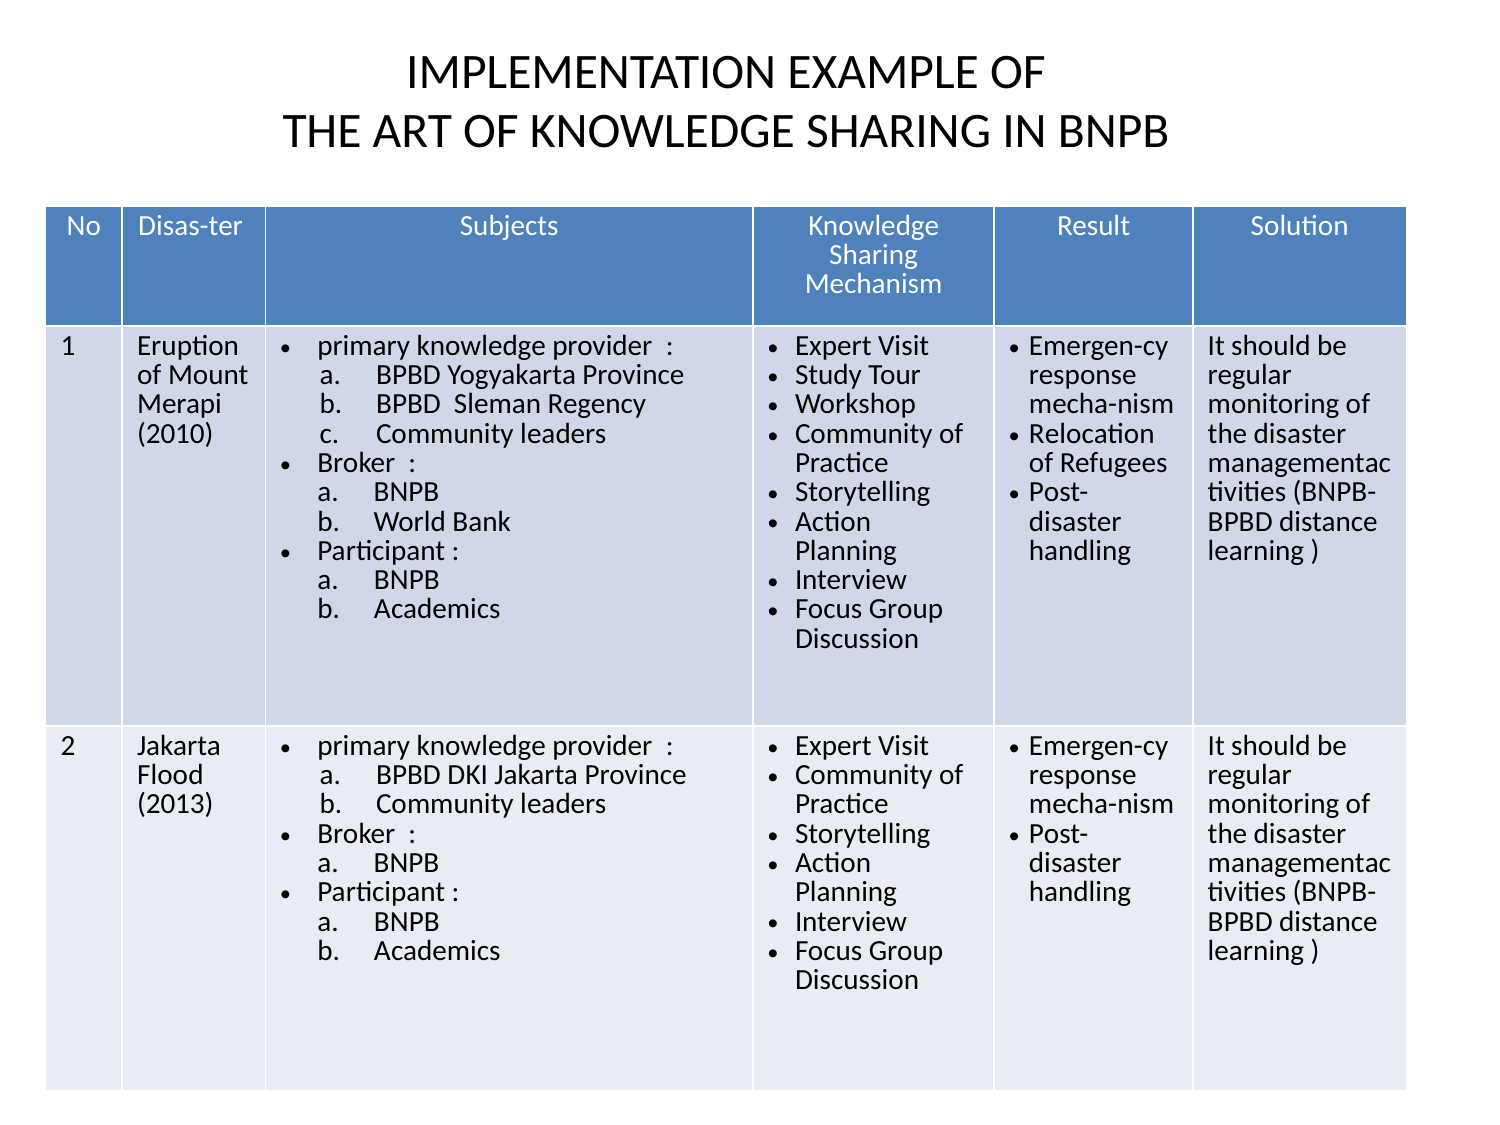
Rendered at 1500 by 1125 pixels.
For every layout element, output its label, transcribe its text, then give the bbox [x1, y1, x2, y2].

table_header No [46, 207, 121, 325]
table_cell Eruption of Mount Merapi (2010) [123, 327, 265, 725]
table_cell Expert Visit Community of Practice Storytelling Action Planning Interview Focus Group Discussion [754, 727, 993, 1090]
table_header Solution [1194, 207, 1406, 325]
table_cell Emergen-cy response mecha-nism Post-disaster handling [995, 727, 1192, 1090]
table_header Subjects [266, 207, 752, 325]
table_cell Emergen-cy response mecha-nism Relocation of Refugees Post-disaster handling [995, 327, 1192, 725]
table_cell Jakarta Flood (2013) [123, 727, 265, 1090]
table_cell primary knowledge provider : BPBD DKI Jakarta Province Community leaders Broker : BNPB Participant : BNPB Academics [266, 727, 752, 1090]
table_cell 2 [46, 727, 121, 1090]
table_header Knowledge Sharing Mechanism [754, 207, 993, 325]
title IMPLEMENTATION EXAMPLE OF THE ART OF KNOWLEDGE SHARING IN BNPB [45, 31, 1407, 166]
table_cell Expert Visit Study Tour Workshop Community of Practice Storytelling Action Planning Interview Focus Group Discussion [754, 327, 993, 725]
table_header Result [995, 207, 1192, 325]
table_header Disas-ter [123, 207, 265, 325]
table_cell primary knowledge provider : BPBD Yogyakarta Province BPBD Sleman Regency Community leaders Broker : BNPB World Bank Participant : BNPB Academics [266, 327, 752, 725]
table_cell 1 [46, 327, 121, 725]
table_cell It should be regular monitoring of the disaster managementactivities (BNPB-BPBD distance learning ) [1194, 327, 1406, 725]
table_cell It should be regular monitoring of the disaster managementactivities (BNPB-BPBD distance learning ) [1194, 727, 1406, 1090]
